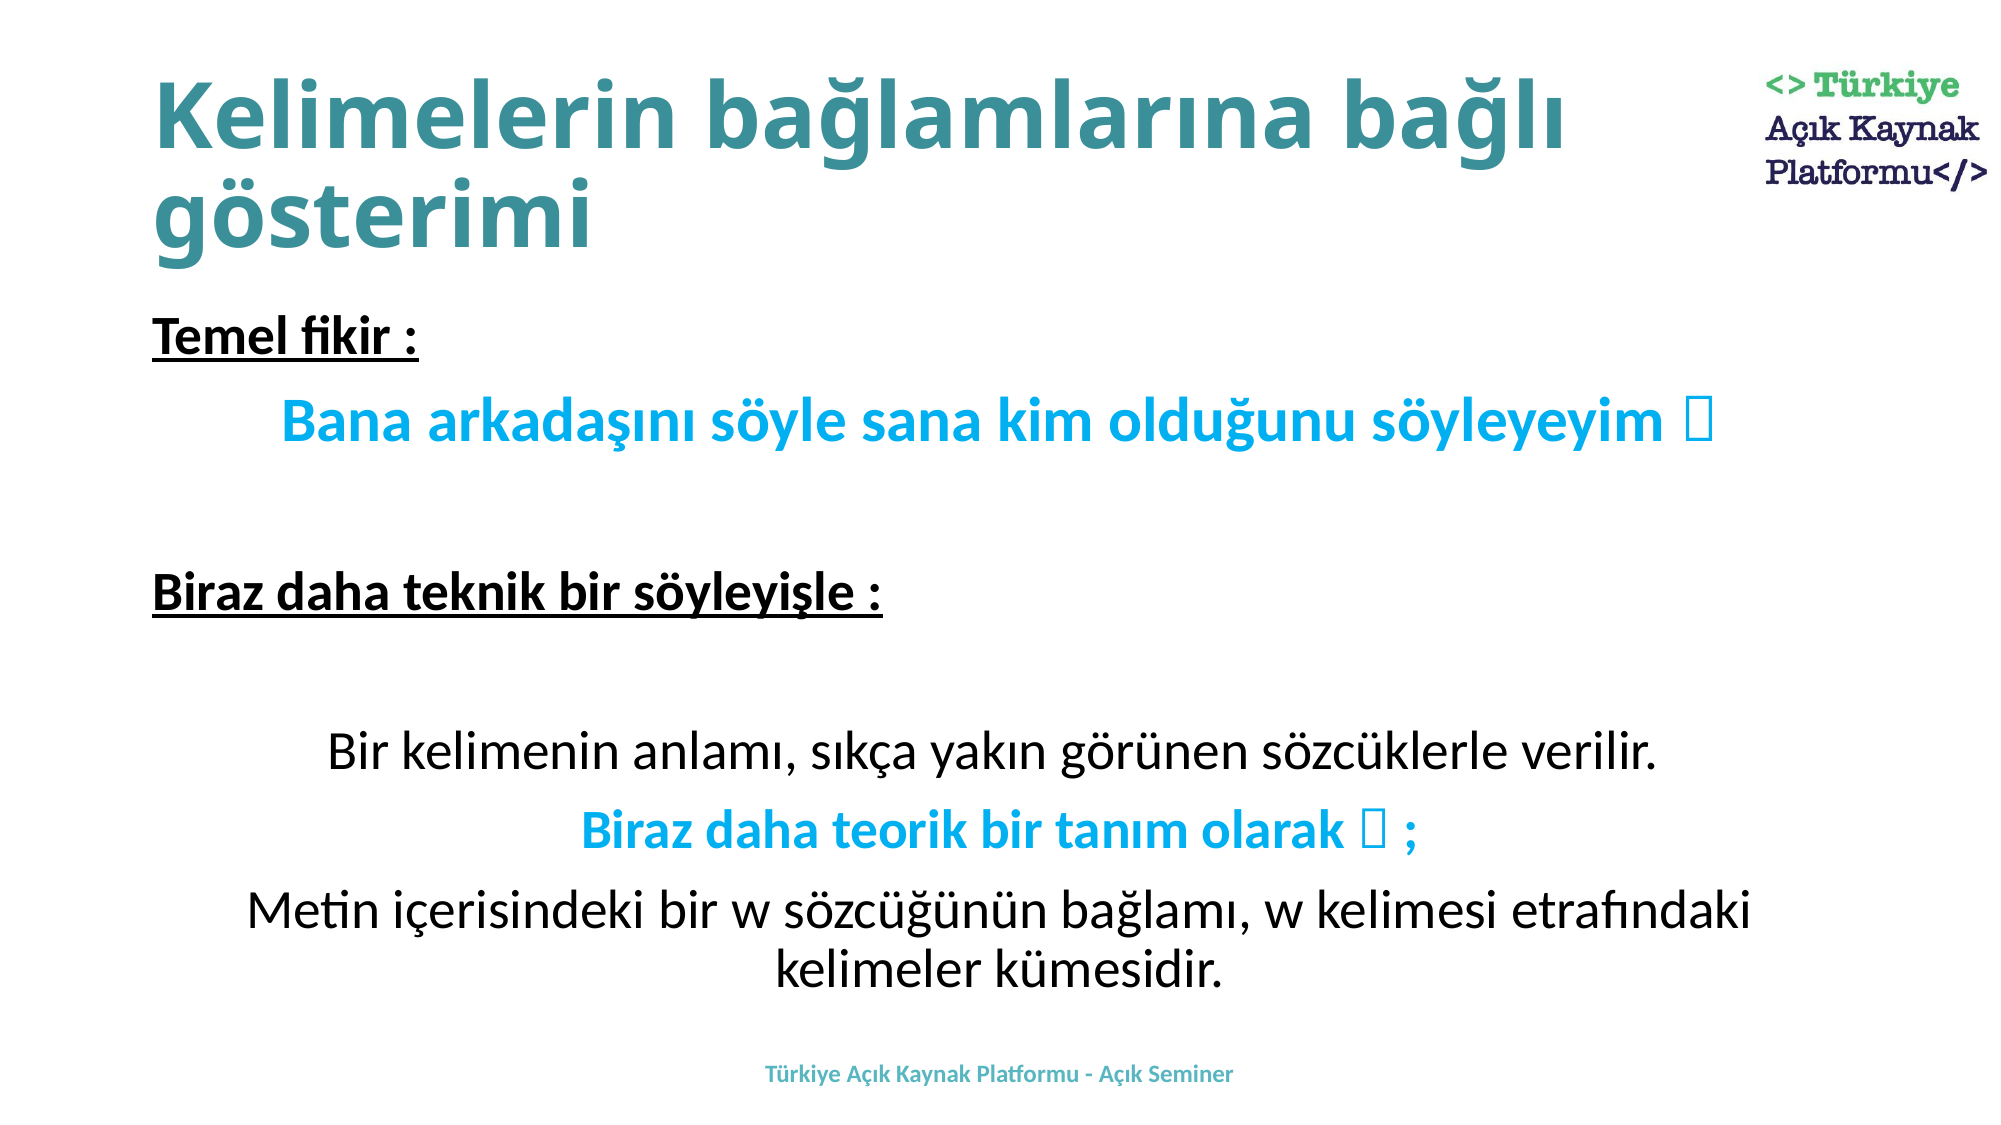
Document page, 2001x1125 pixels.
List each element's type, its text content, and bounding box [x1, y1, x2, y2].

footer Türkiye Açık Kaynak Platformu - Açık Seminer [662, 1042, 1338, 1103]
title Kelimelerin bağlamlarına bağlı gösterimi [137, 59, 1863, 278]
list Temel fikir : Bana arkadaşını söyle sana kim olduğunu söyleyeyim  Biraz daha teknik bir söyleyişle : Bir kelimenin anlamı, sıkça yakın görünen sözcüklerle verilir. Biraz daha teorik bir tanım olarak  ; Metin içerisindeki bir w sözcüğünün bağlamı, w kelimesi etrafındaki kelimeler kümesidir. [137, 299, 1863, 1014]
picture [1748, 2, 2000, 255]
